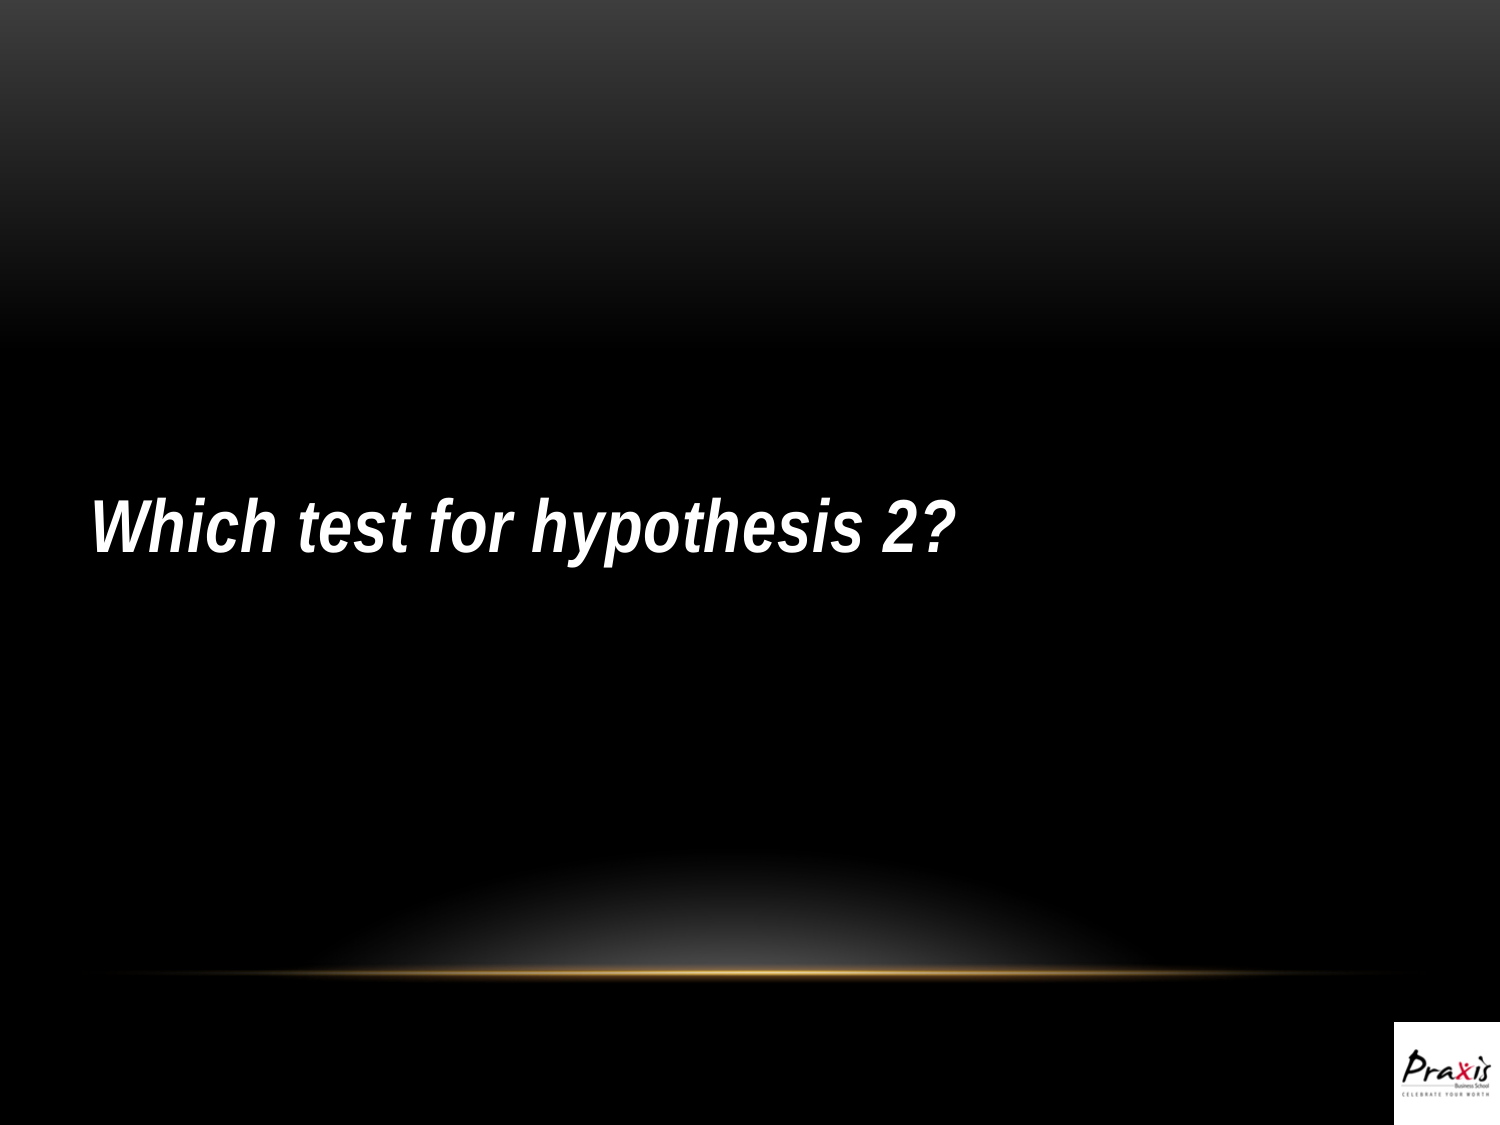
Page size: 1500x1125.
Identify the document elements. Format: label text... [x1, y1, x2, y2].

picture [0, 0, 1500, 1125]
title Which test for hypothesis 2? [75, 375, 1425, 575]
